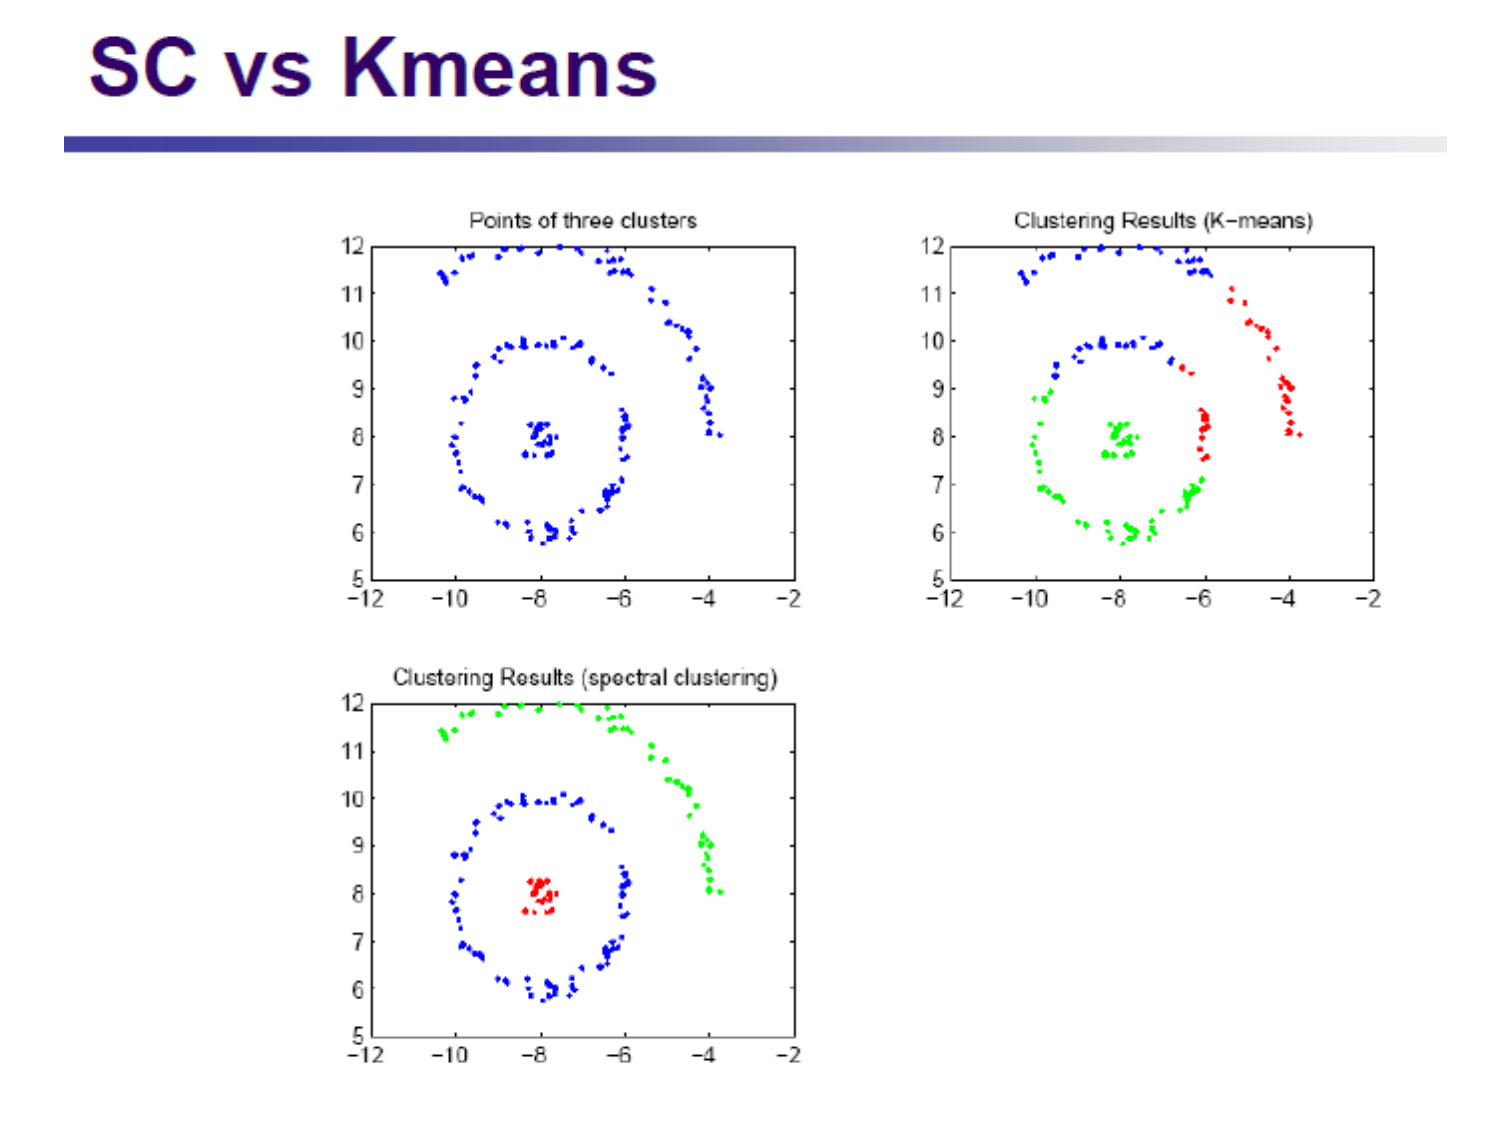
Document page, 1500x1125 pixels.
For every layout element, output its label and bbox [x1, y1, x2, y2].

picture [64, 0, 1448, 1084]
